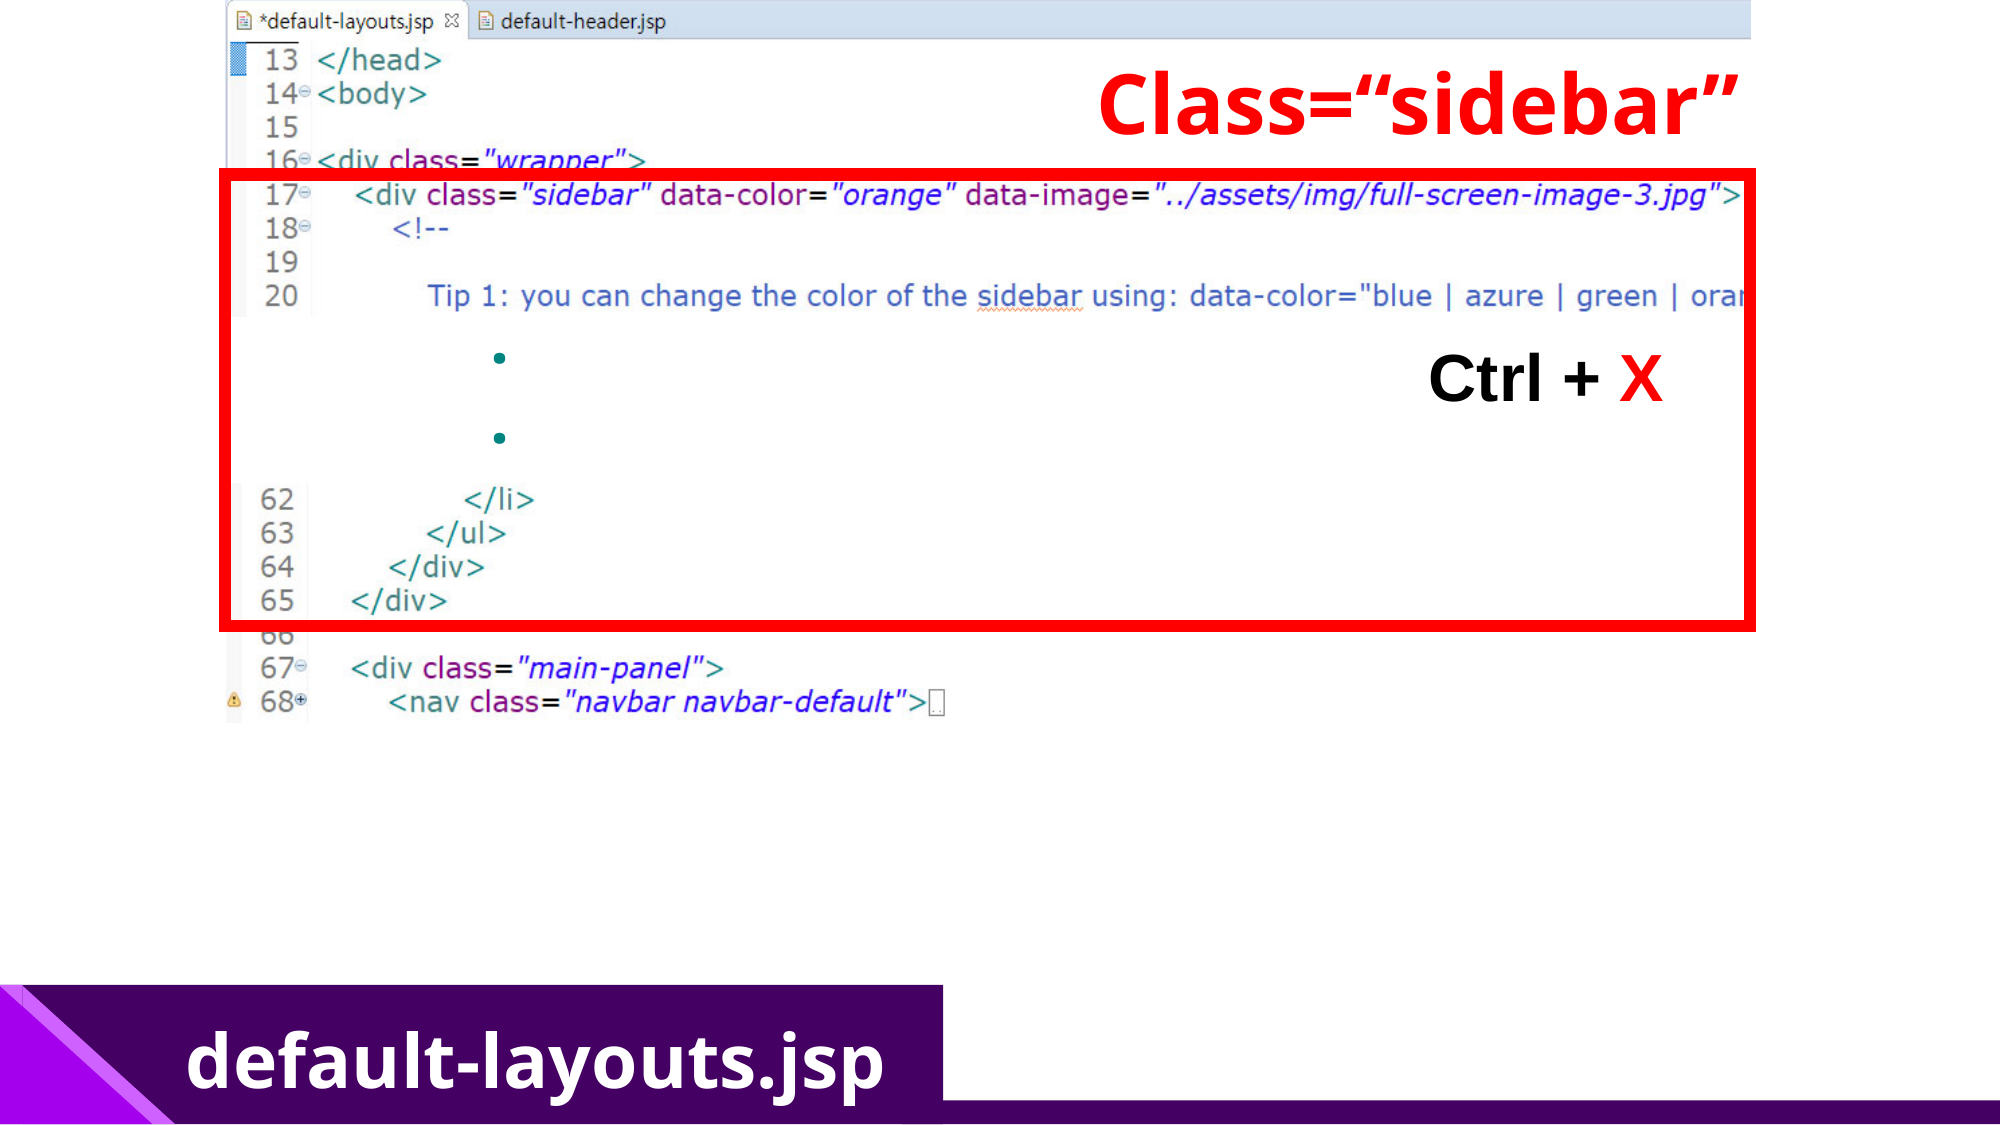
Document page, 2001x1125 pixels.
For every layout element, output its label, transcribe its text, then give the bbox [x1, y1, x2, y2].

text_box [0, 984, 175, 1125]
text_box [224, 317, 1751, 483]
picture [224, 0, 1751, 317]
text_box Class=“sidebar” [1751, 43, 1755, 159]
text_box Ctrl + X [1413, 327, 1680, 422]
picture [224, 483, 1751, 723]
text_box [175, 984, 2000, 1125]
